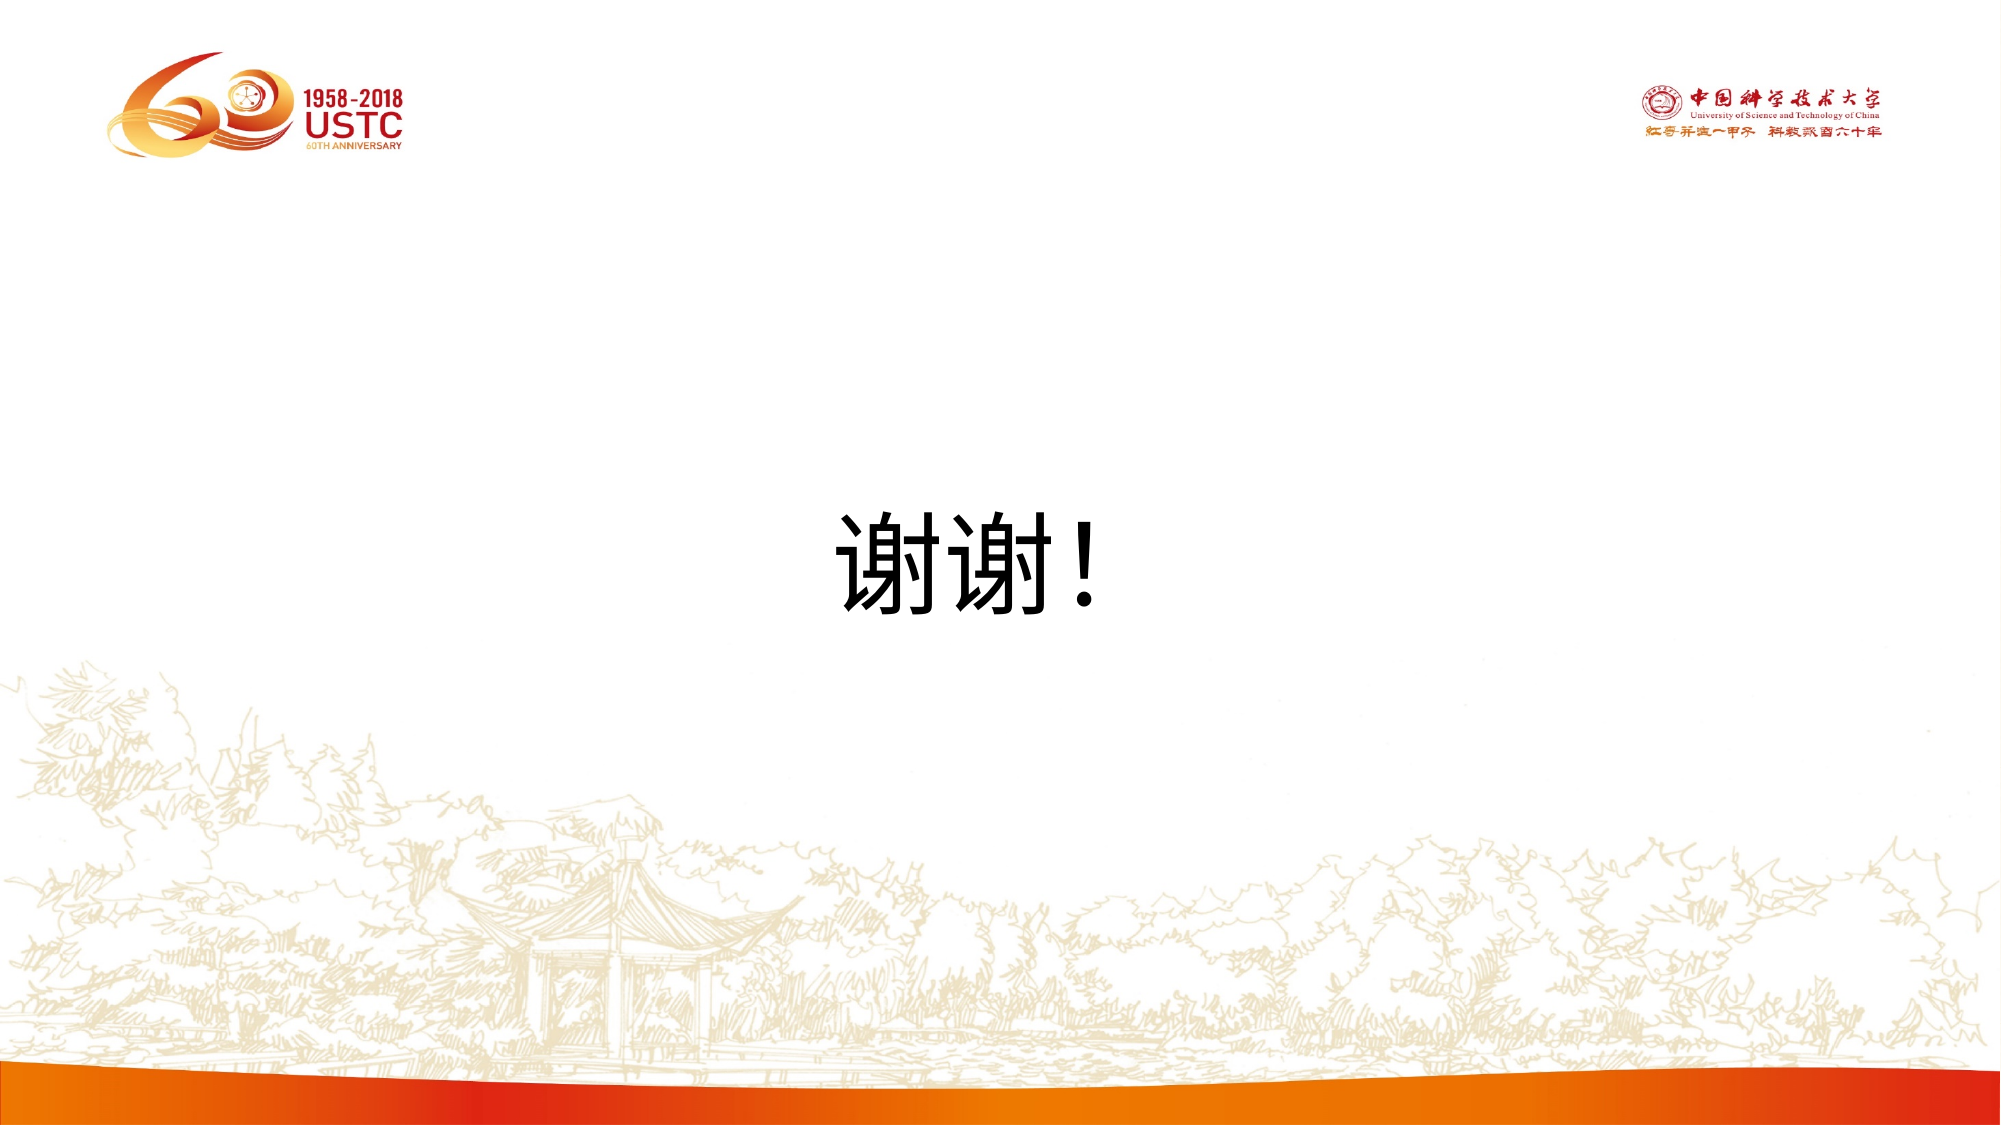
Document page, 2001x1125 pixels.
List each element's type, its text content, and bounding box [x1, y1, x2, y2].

picture [0, 0, 2001, 1125]
text_box 谢谢！ [744, 486, 1256, 637]
